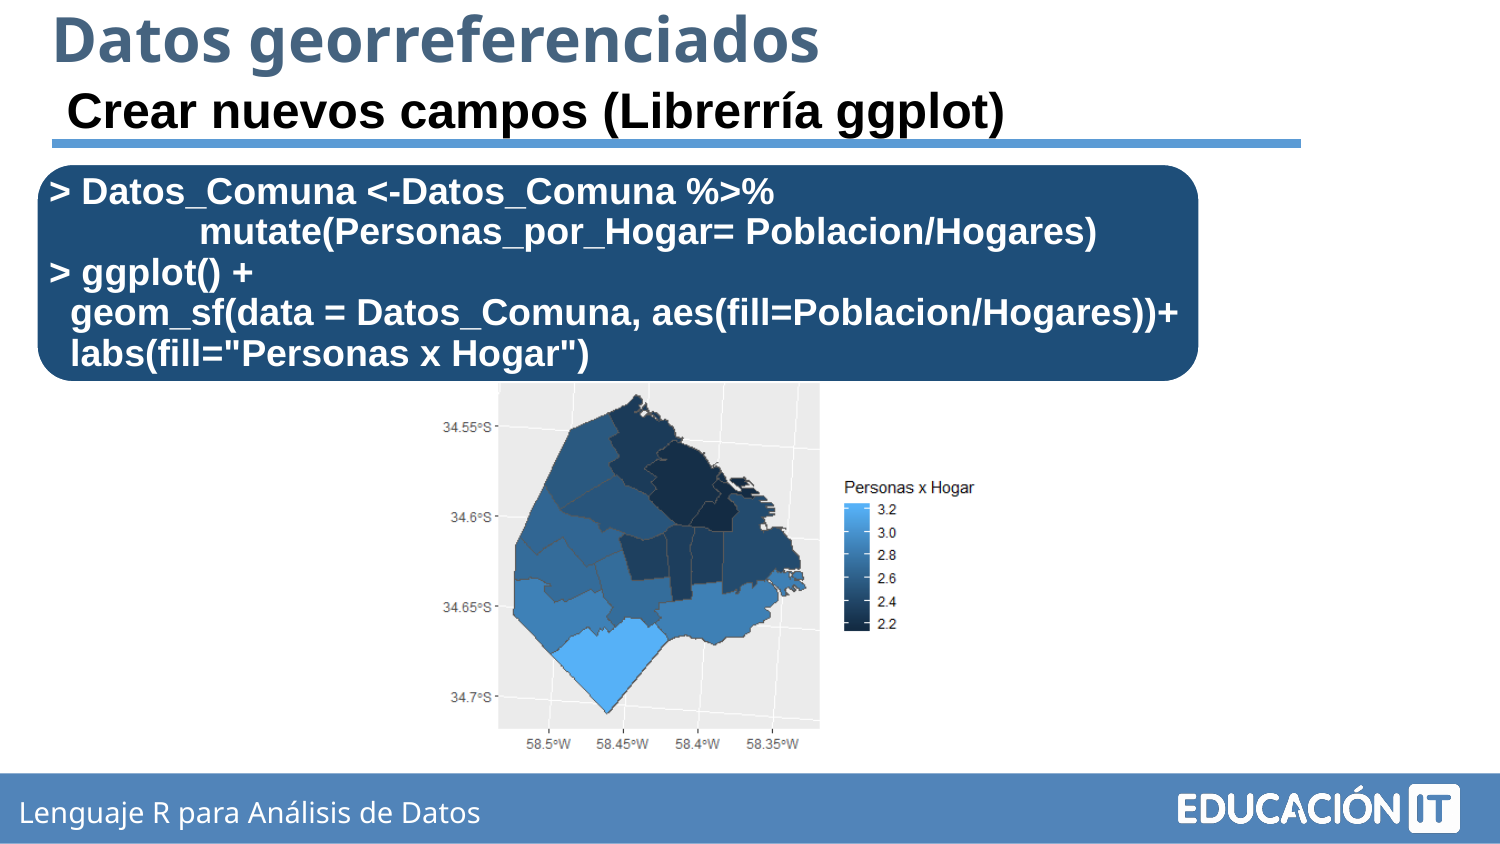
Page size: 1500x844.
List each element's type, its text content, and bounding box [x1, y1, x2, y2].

picture [435, 383, 991, 760]
text_box Datos georreferenciados [36, 0, 1026, 76]
text_box Crear nuevos campos (Librerría ggplot) [51, 70, 1208, 139]
picture [1175, 778, 1463, 839]
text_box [36, 163, 1200, 383]
